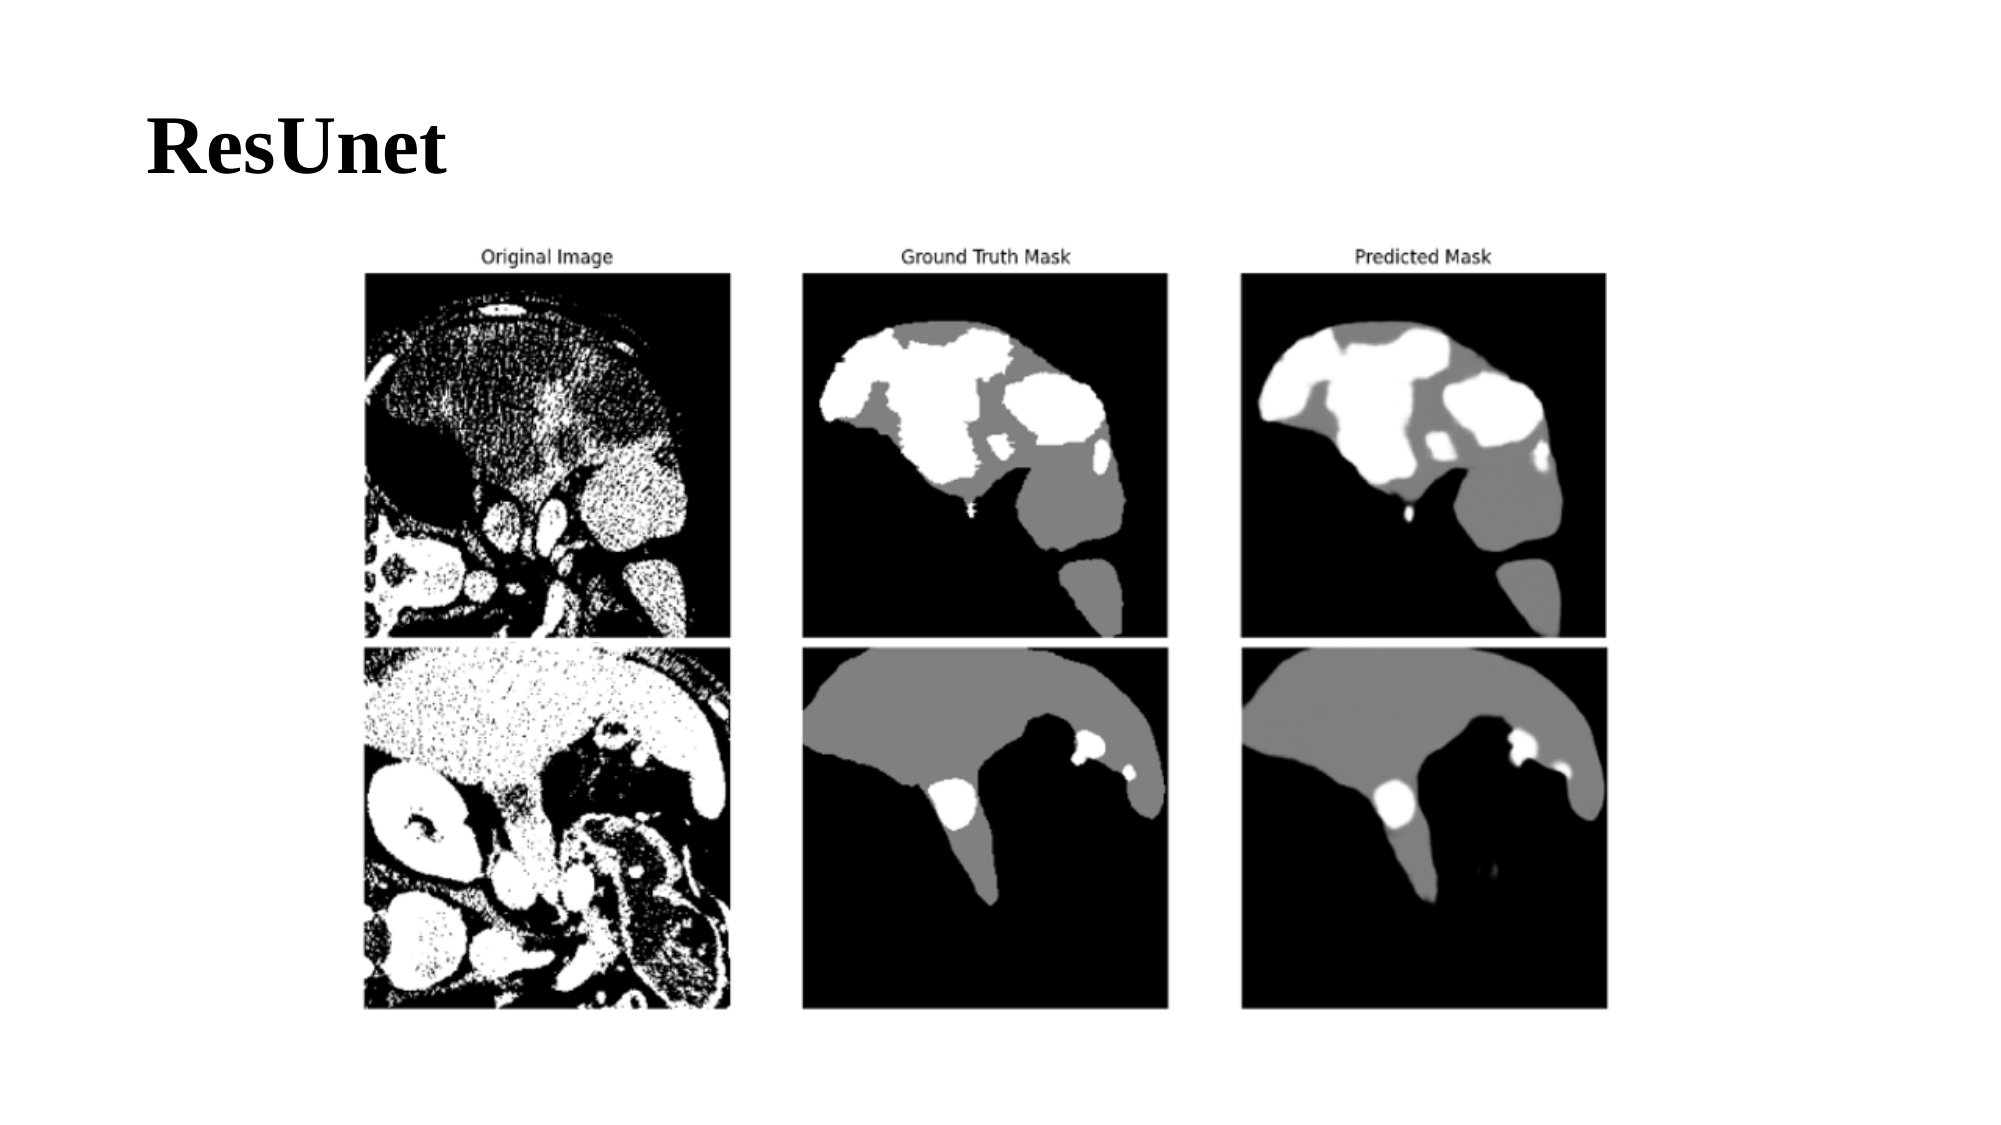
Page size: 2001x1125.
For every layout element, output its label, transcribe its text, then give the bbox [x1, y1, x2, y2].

text_box ResUnet [131, 93, 1735, 187]
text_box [356, 242, 1618, 1016]
